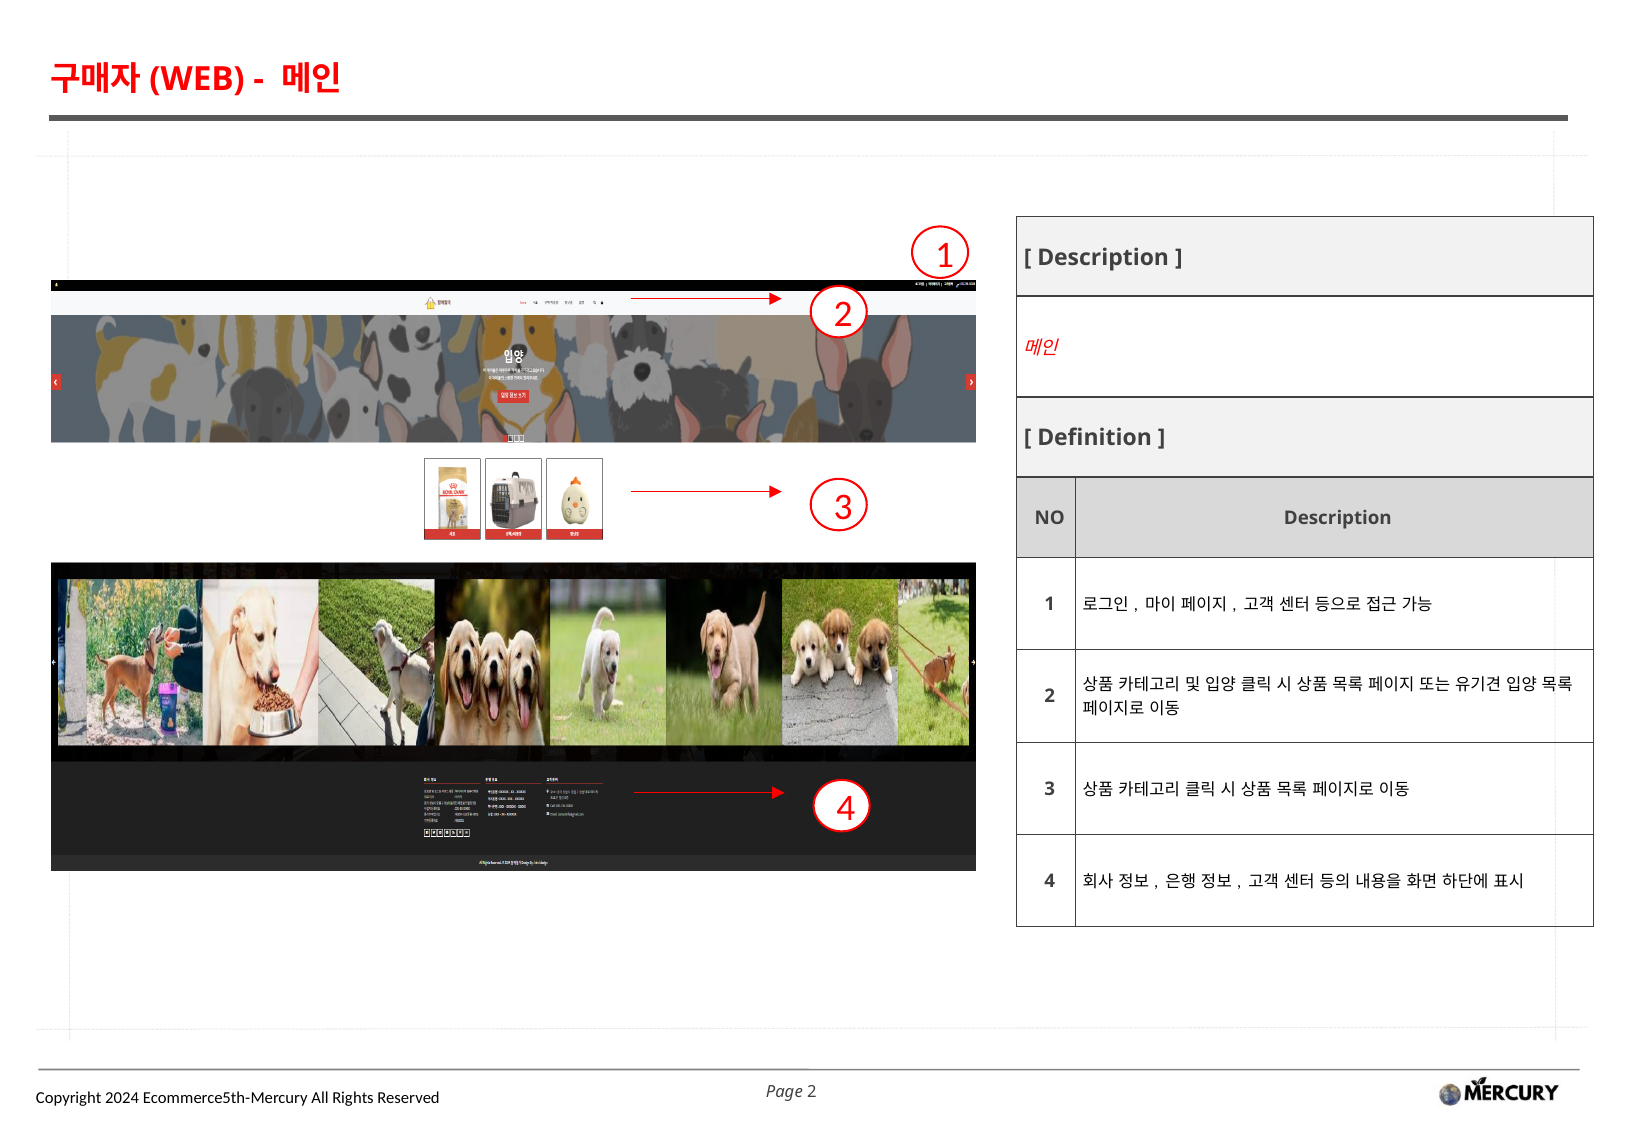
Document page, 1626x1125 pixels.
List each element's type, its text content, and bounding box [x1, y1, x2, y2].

table_cell 메인 [1017, 297, 1593, 396]
table_cell 로그인, 마이 페이지, 고객 센터 등으로 접근 가능 [1076, 558, 1593, 649]
table_cell 3 [1017, 743, 1075, 834]
table_cell 4 [1017, 835, 1075, 926]
table_cell 2 [1017, 650, 1075, 742]
text_box 1 [911, 225, 970, 279]
table_cell 회사 정보, 은행 정보, 고객 센터 등의 내용을 화면 하단에 표시 [1076, 835, 1593, 926]
table_header [ Description ] [1017, 217, 1593, 295]
table_cell 상품 카테고리 및 입양 클릭 시 상품 목록 페이지 또는 유기견 입양 목록 페이지로 이동 [1076, 650, 1593, 742]
table_cell NO [1017, 478, 1075, 557]
table_cell 상품 카테고리 클릭 시 상품 목록 페이지로 이동 [1076, 743, 1593, 834]
table_cell 1 [1017, 558, 1075, 649]
picture [51, 280, 976, 872]
picture [1422, 1075, 1600, 1113]
text_box 구매자(WEB) - 메인 [35, 54, 1581, 114]
table_cell [ Definition ] [1017, 398, 1593, 476]
table_cell Description [1076, 478, 1593, 557]
